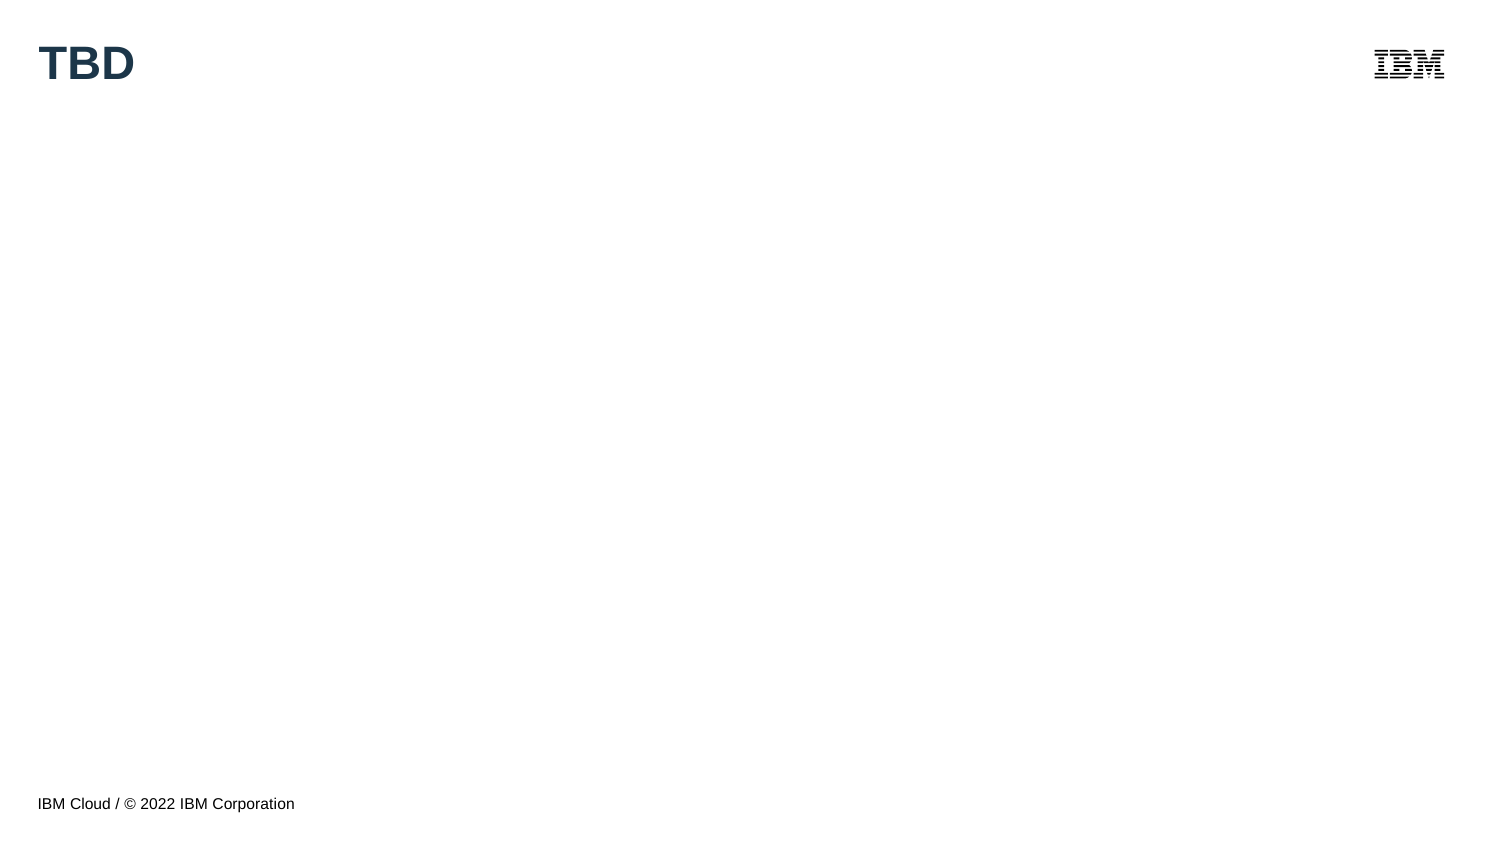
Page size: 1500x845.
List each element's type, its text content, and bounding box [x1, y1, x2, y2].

list TBD [31, 31, 1465, 98]
footer IBM Cloud / © 2022 IBM Corporation [37, 791, 1088, 815]
